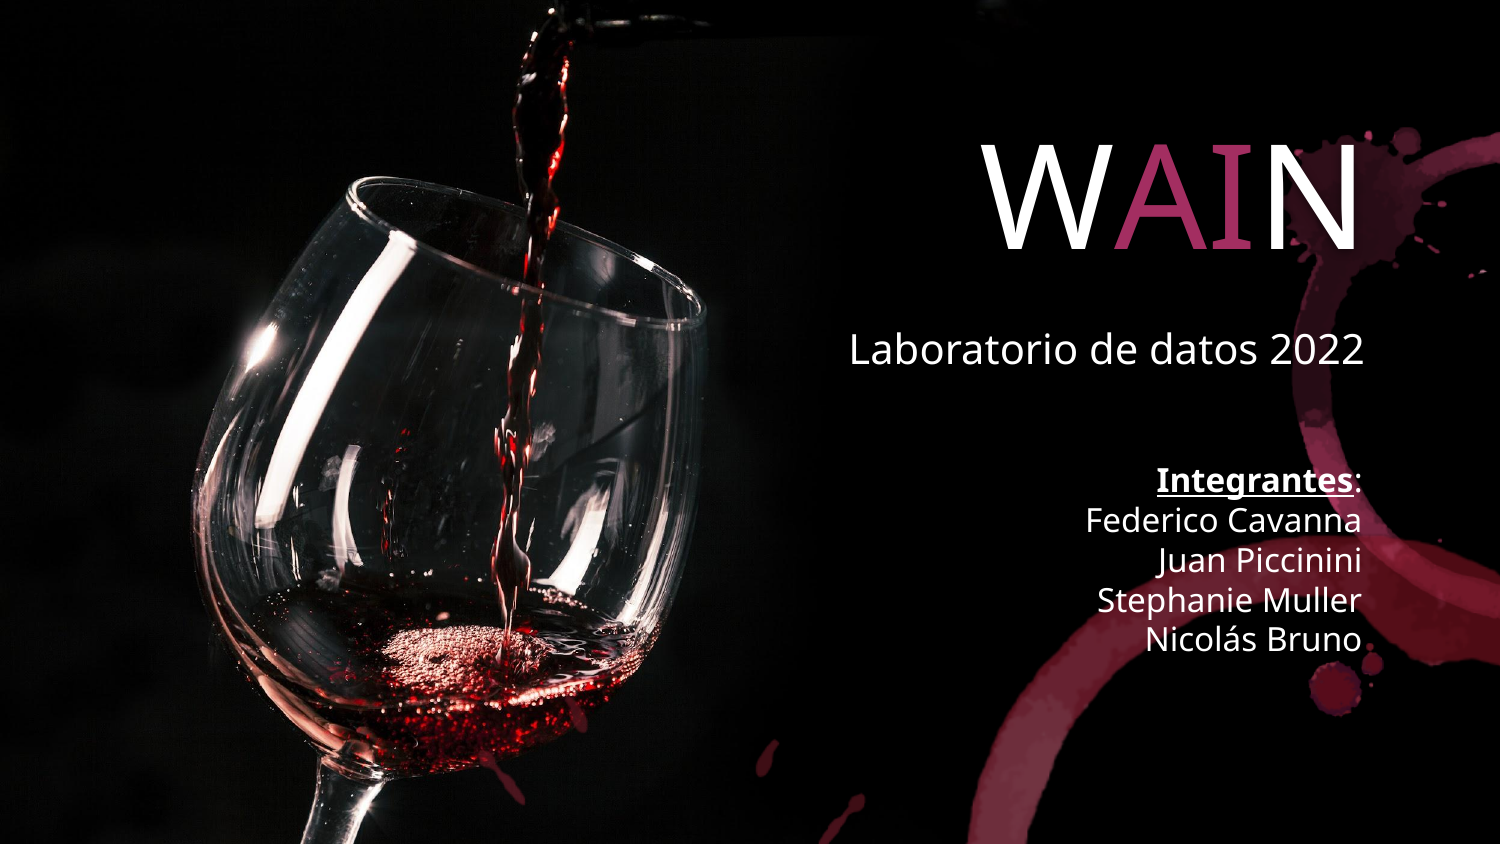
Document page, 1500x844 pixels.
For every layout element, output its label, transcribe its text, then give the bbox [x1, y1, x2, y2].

subtitle Integrantes: Federico Cavanna Juan Piccinini Stephanie Muller Nicolás Bruno [724, 443, 1378, 711]
picture [0, 0, 1500, 844]
subtitle Laboratorio de datos 2022 [721, 308, 1381, 372]
title WAIN [611, 88, 1383, 276]
